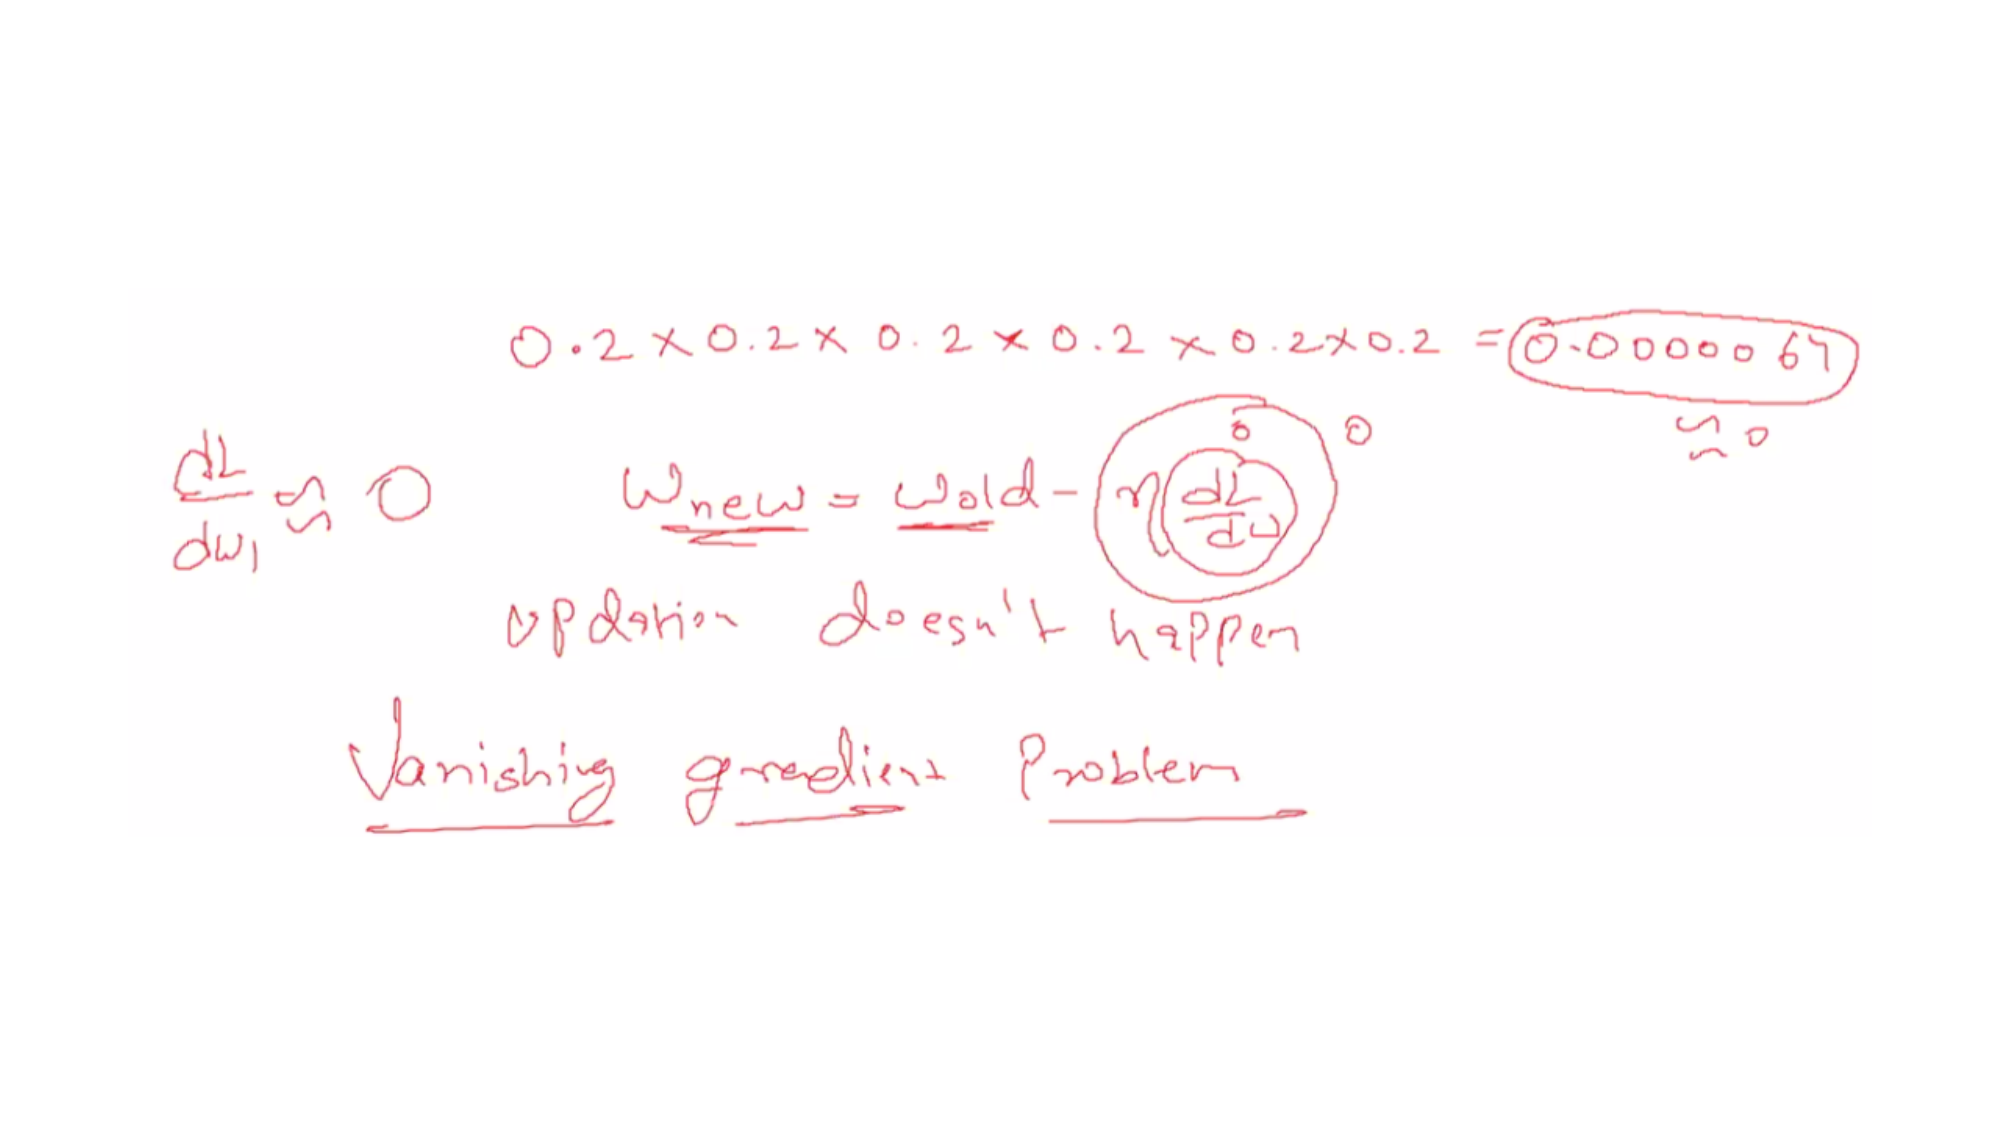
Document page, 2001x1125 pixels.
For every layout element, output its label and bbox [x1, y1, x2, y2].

picture [128, 288, 1872, 837]
